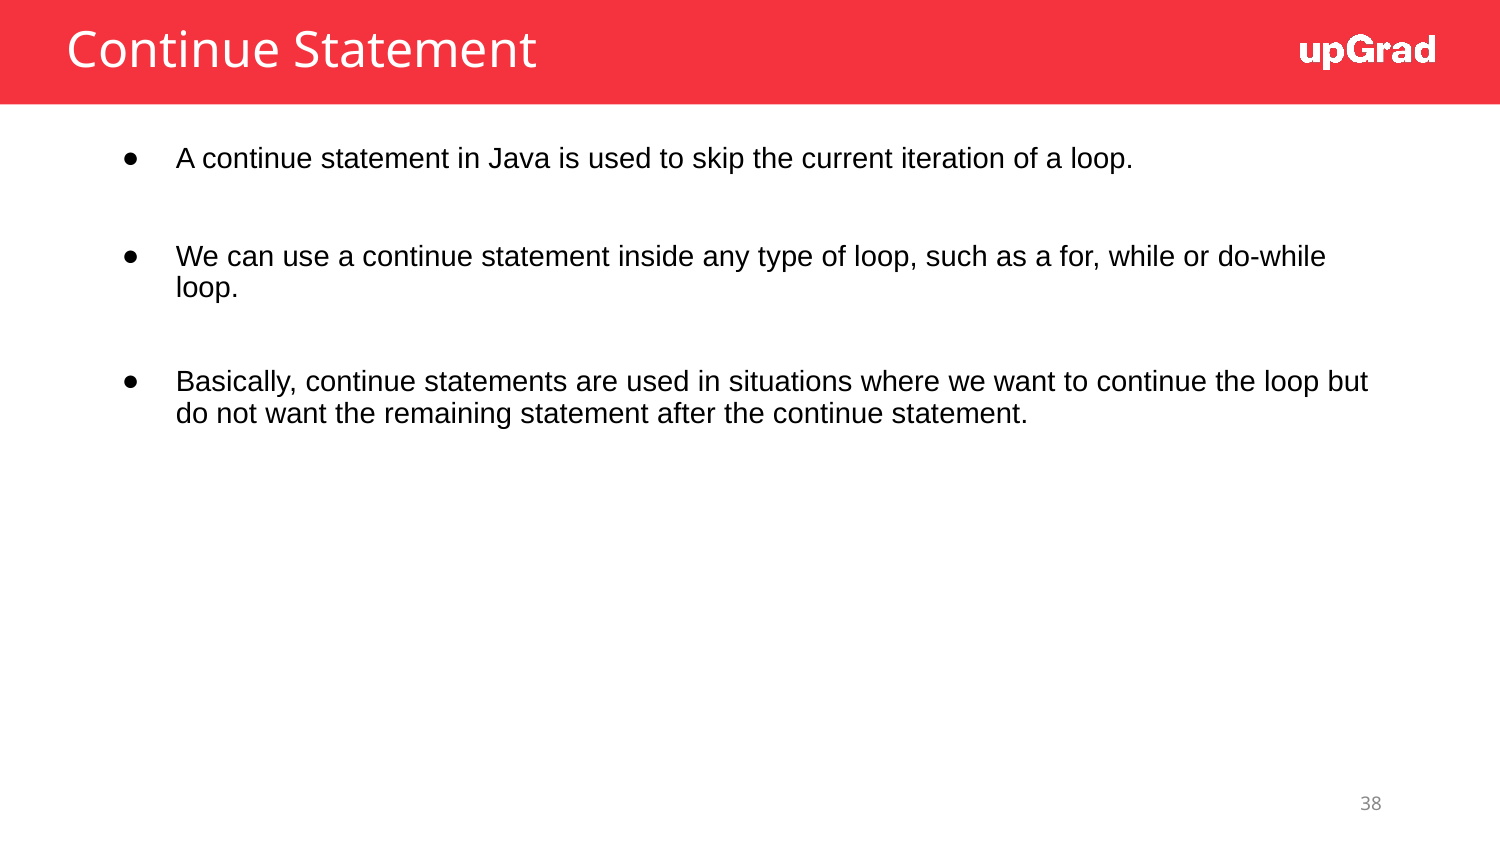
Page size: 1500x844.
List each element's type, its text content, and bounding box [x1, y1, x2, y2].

title Continue Statement [51, 20, 665, 83]
list A continue statement in Java is used to skip the current iteration of a loop. We can use a continue statement inside any type of loop, such as a for, while or do-while loop. Basically, continue statements are used in situations where we want to continue the loop but do not want the remaining statement after the continue statement. [85, 135, 1406, 728]
picture [1300, 34, 1435, 70]
slide_number ‹#› [1059, 782, 1397, 827]
